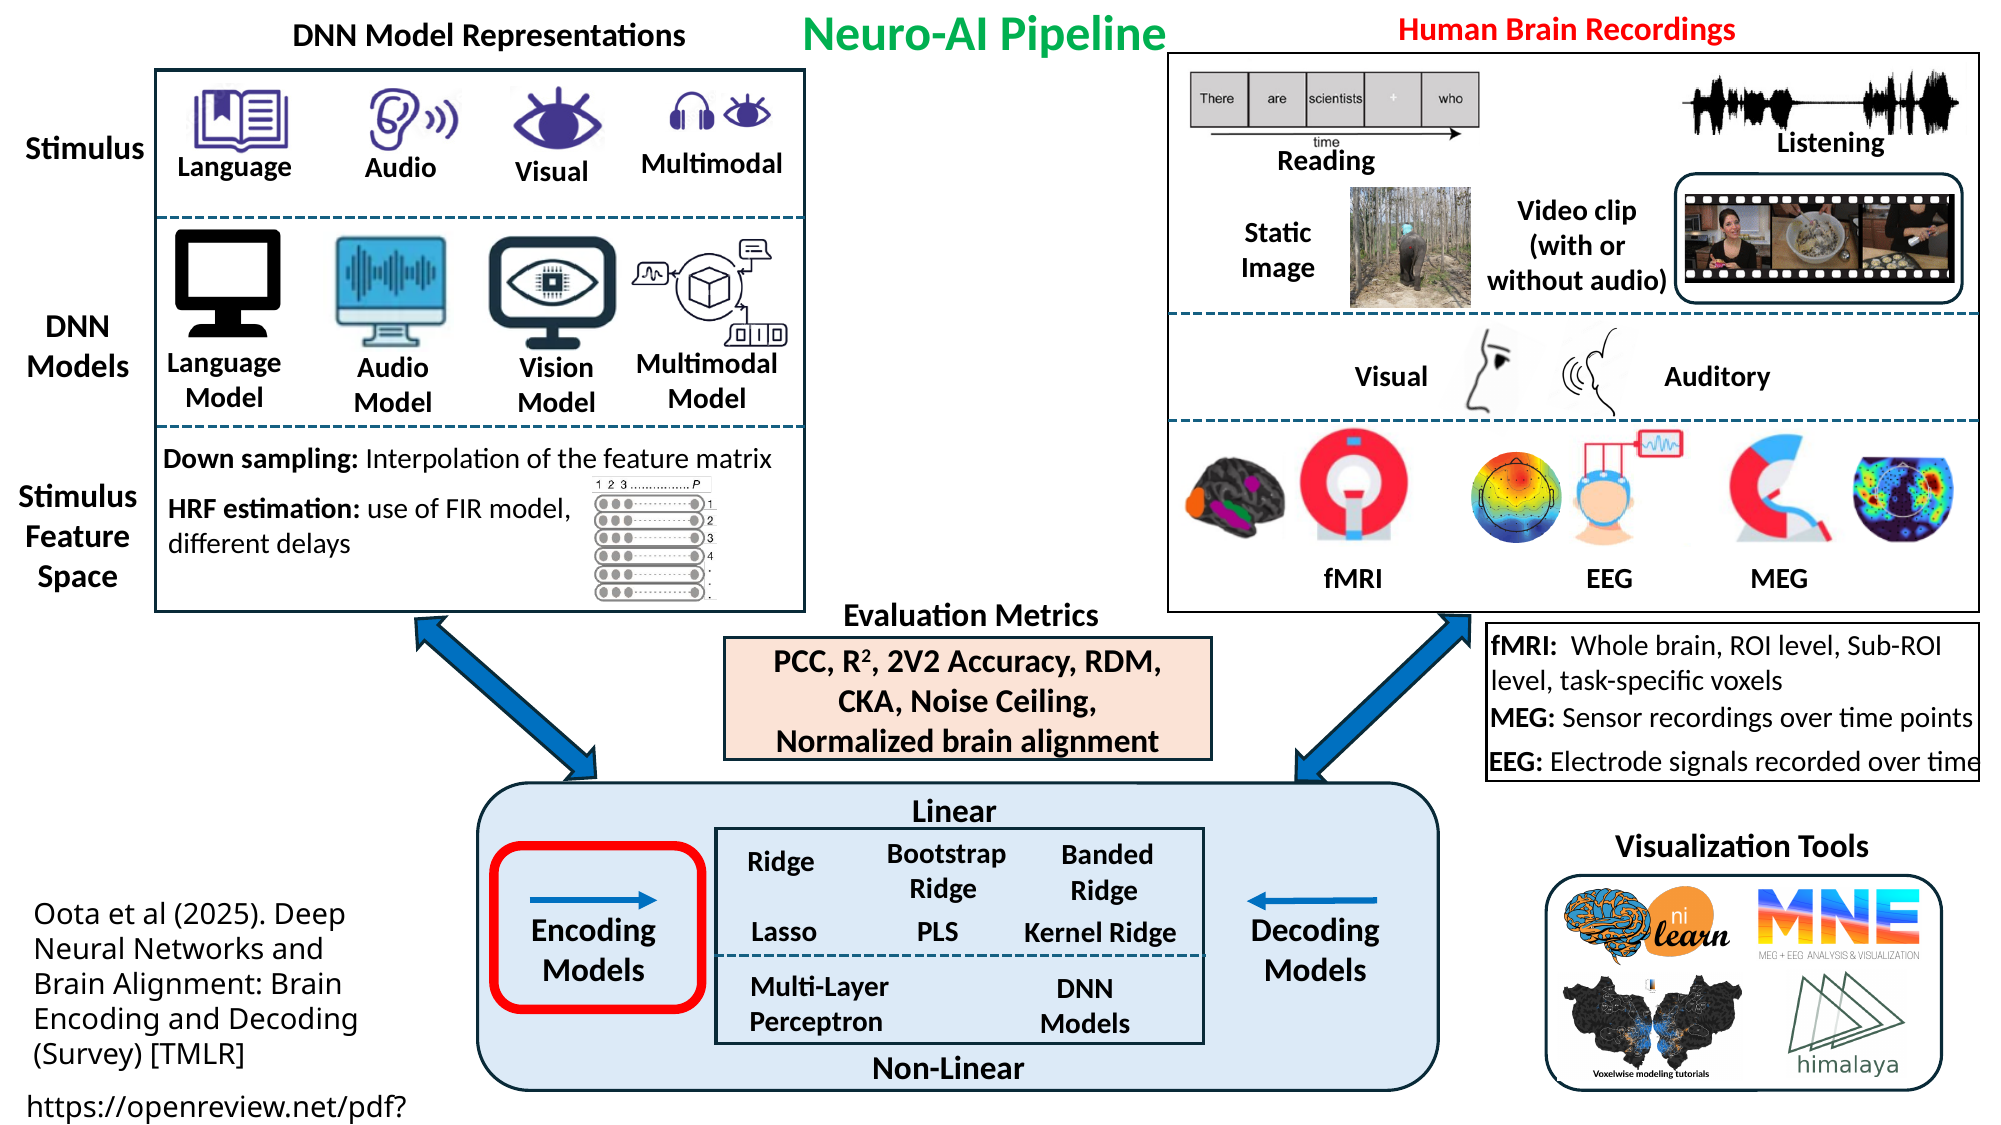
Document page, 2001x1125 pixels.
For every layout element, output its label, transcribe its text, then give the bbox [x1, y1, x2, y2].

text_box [1545, 816, 1943, 1091]
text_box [1167, 0, 2000, 787]
text_box Neuro-AI Pipeline [776, 0, 1167, 68]
text_box https://openreview.net/pdf?id=YxKJihRcby [11, 1081, 583, 1125]
text_box Oota et al (2025). Deep Neural Networks and Brain Alignment: Brain Encoding and Decoding (Survey) [TMLR] [18, 888, 417, 1078]
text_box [477, 780, 1439, 1095]
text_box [0, 5, 808, 613]
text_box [385, 676, 723, 720]
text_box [723, 584, 1167, 769]
